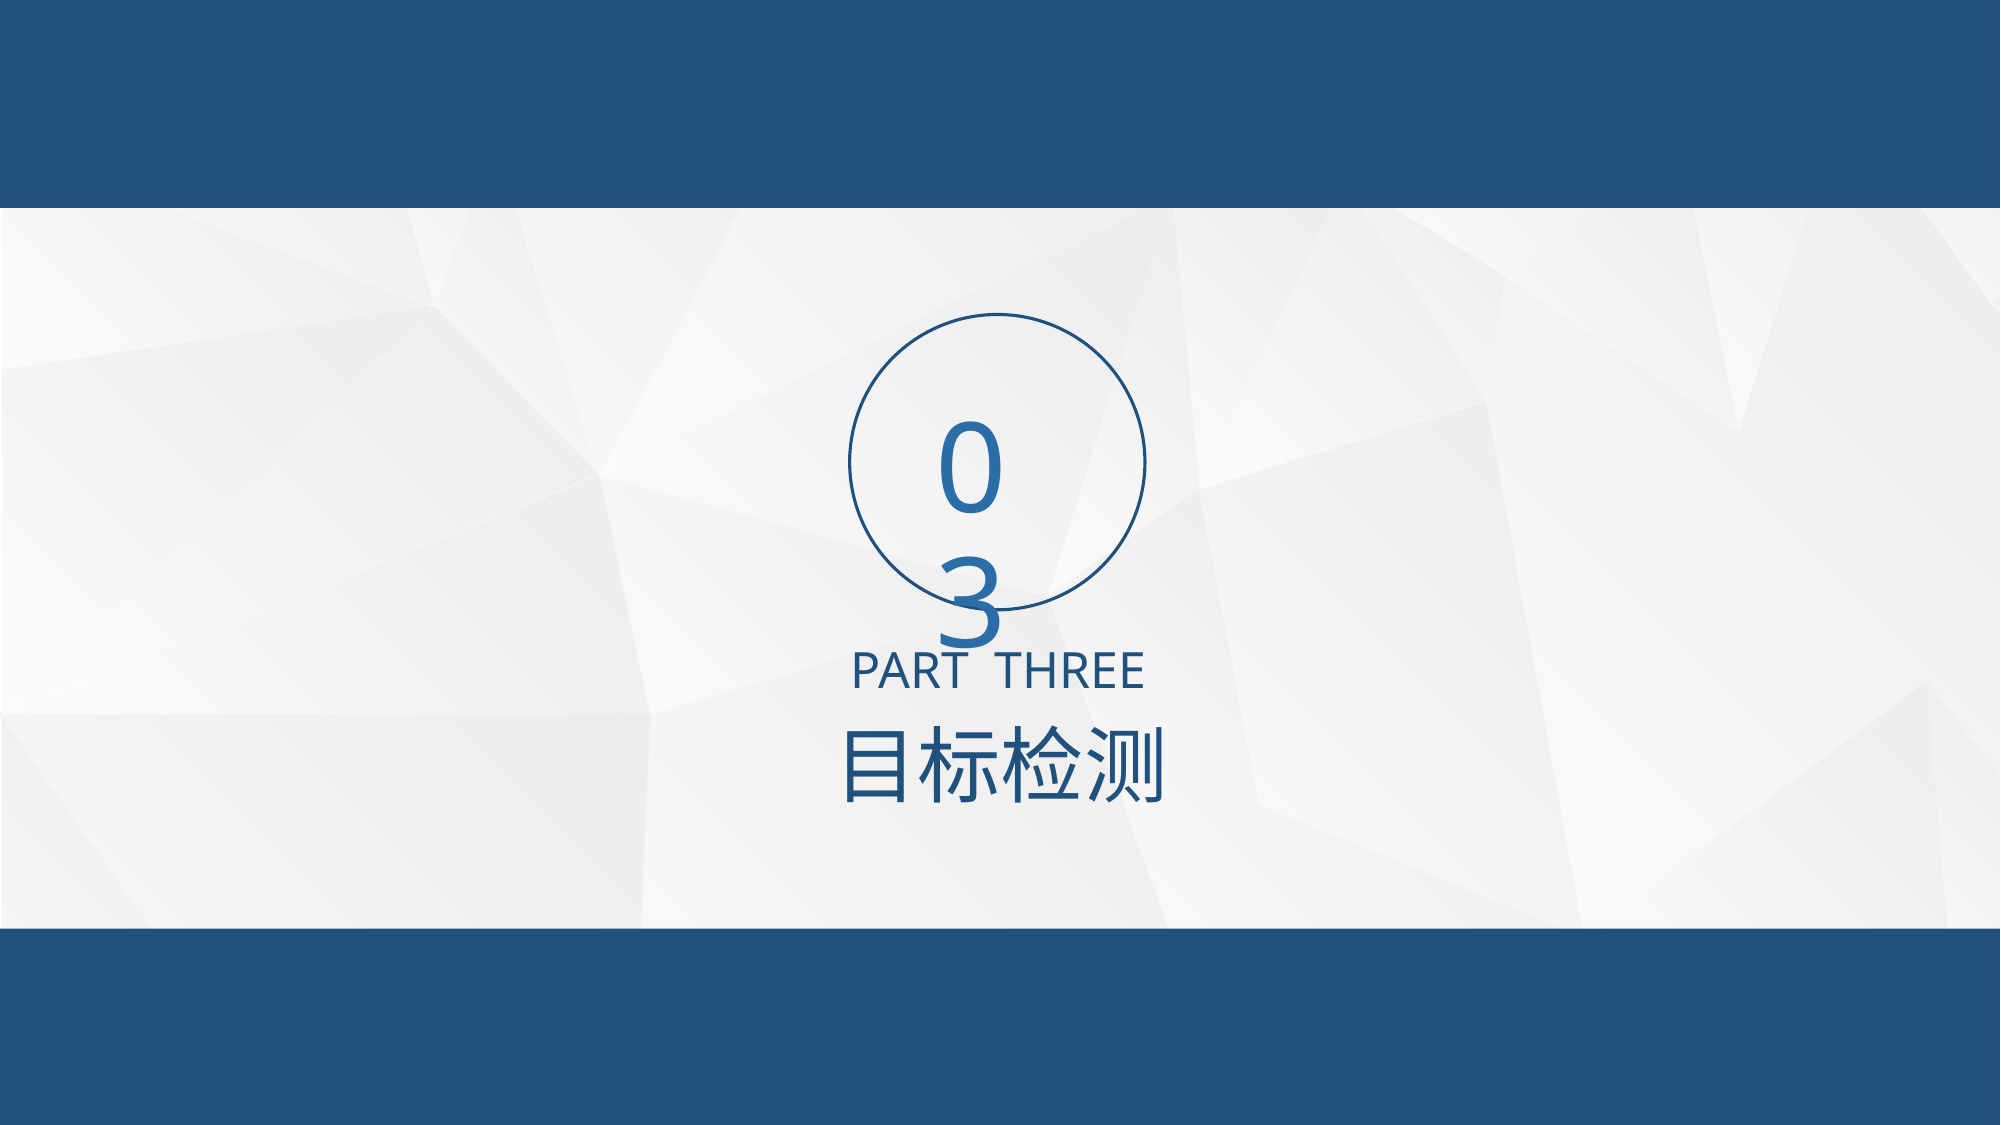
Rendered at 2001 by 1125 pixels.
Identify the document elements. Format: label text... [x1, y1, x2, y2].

picture [0, 0, 2001, 1125]
list PART THREE [806, 638, 1191, 717]
list 03 [920, 397, 1092, 563]
list 目标检测 [574, 717, 1428, 799]
